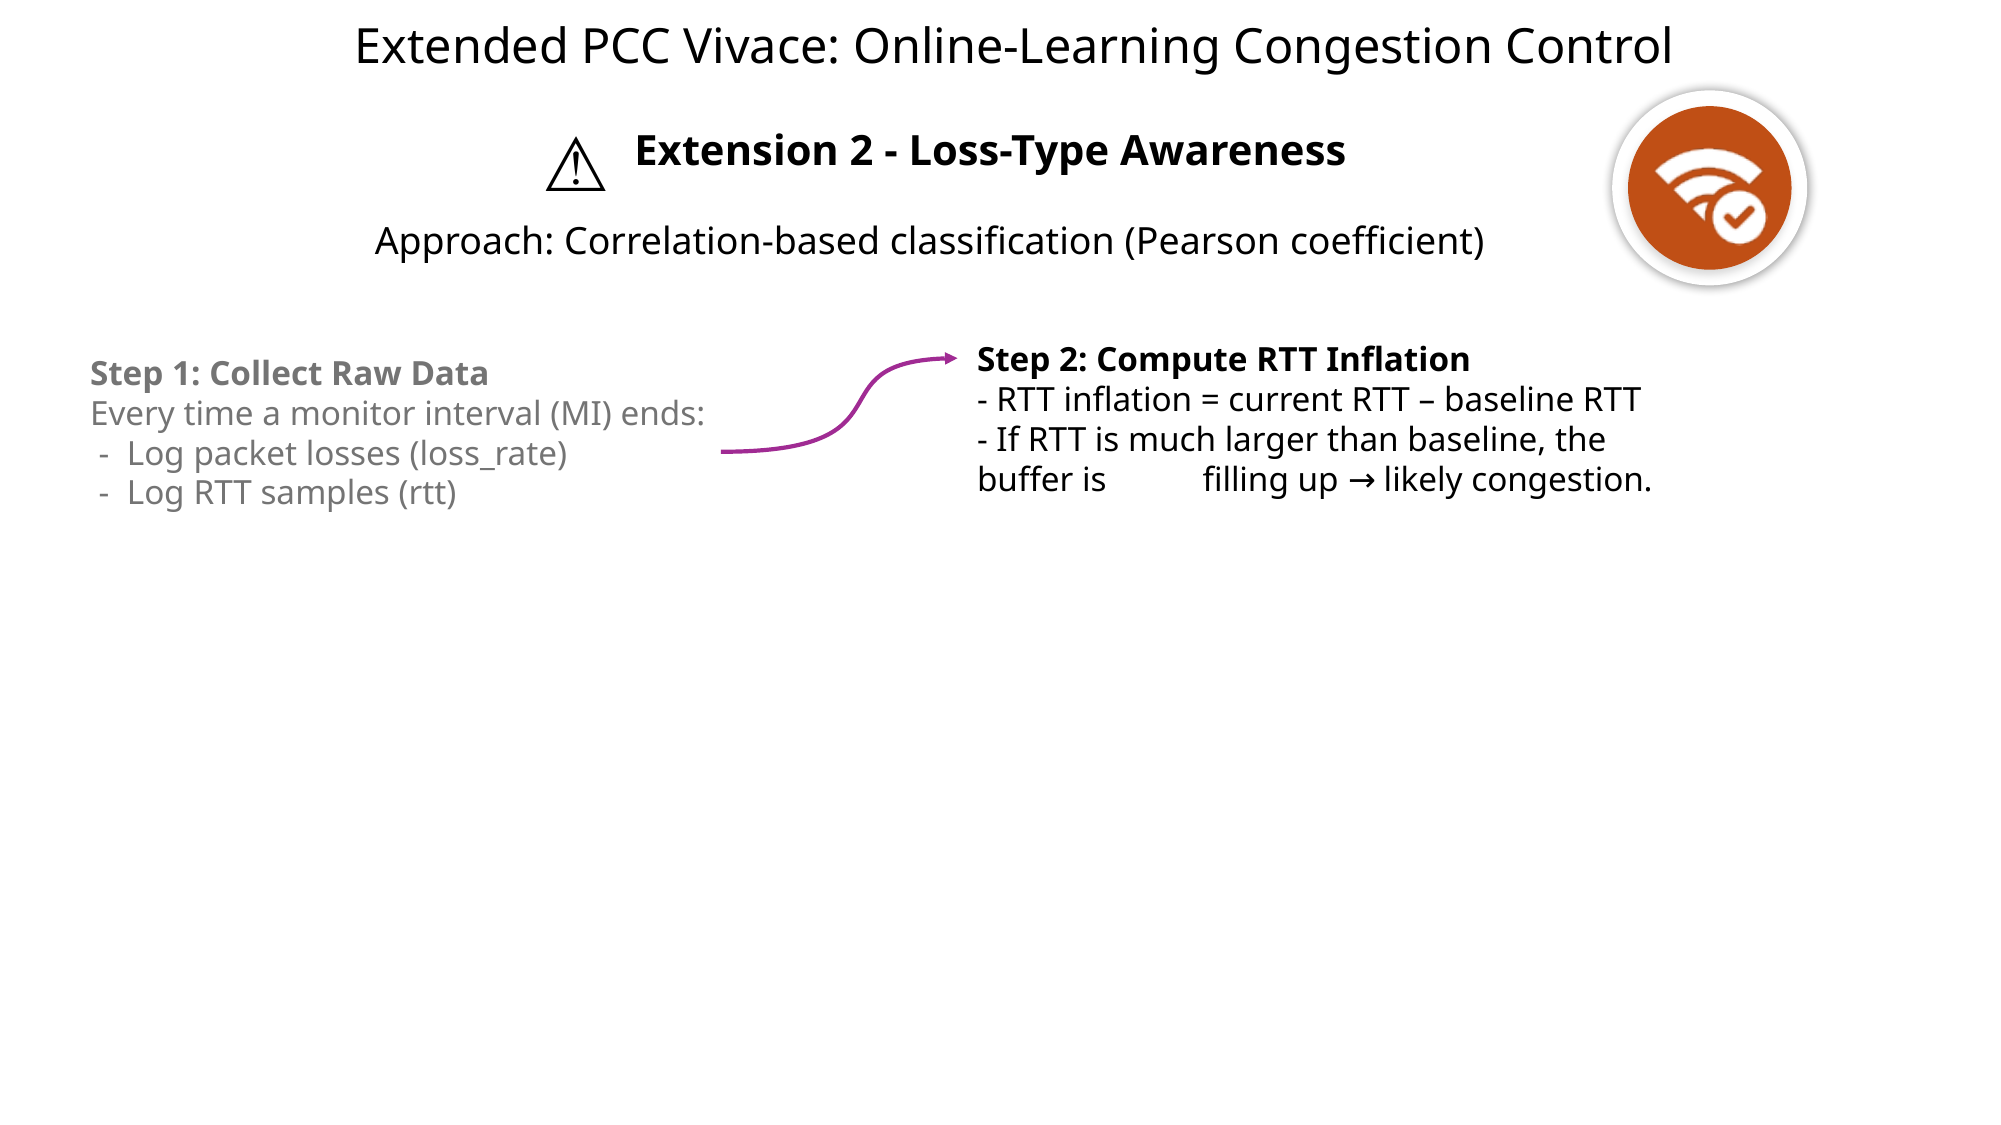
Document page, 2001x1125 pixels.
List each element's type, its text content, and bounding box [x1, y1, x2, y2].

picture [1651, 129, 1768, 246]
text_box Step 2: Compute RTT Inflation - RTT inflation = current RTT – baseline RTT - If RTT is much larger than baseline, the buffer is filling up → likely congestion. [962, 330, 1721, 546]
text_box Approach: Correlation-based classification (Pearson coefficient) [350, 209, 1501, 315]
text_box ⚠️ [527, 108, 625, 214]
text_box Extension 2 - Loss-Type Awareness [634, 123, 1366, 174]
text_box Extended PCC Vivace: Online-Learning Congestion Control [318, 1, 1710, 82]
text_box [1610, 88, 1809, 287]
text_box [693, 357, 958, 457]
text_box [1626, 104, 1794, 272]
text_box Step 1: Collect Raw Data Every time a monitor interval (MI) ends: - Log packet losses (loss_rate) - Log RTT samples (rtt) [75, 344, 721, 559]
